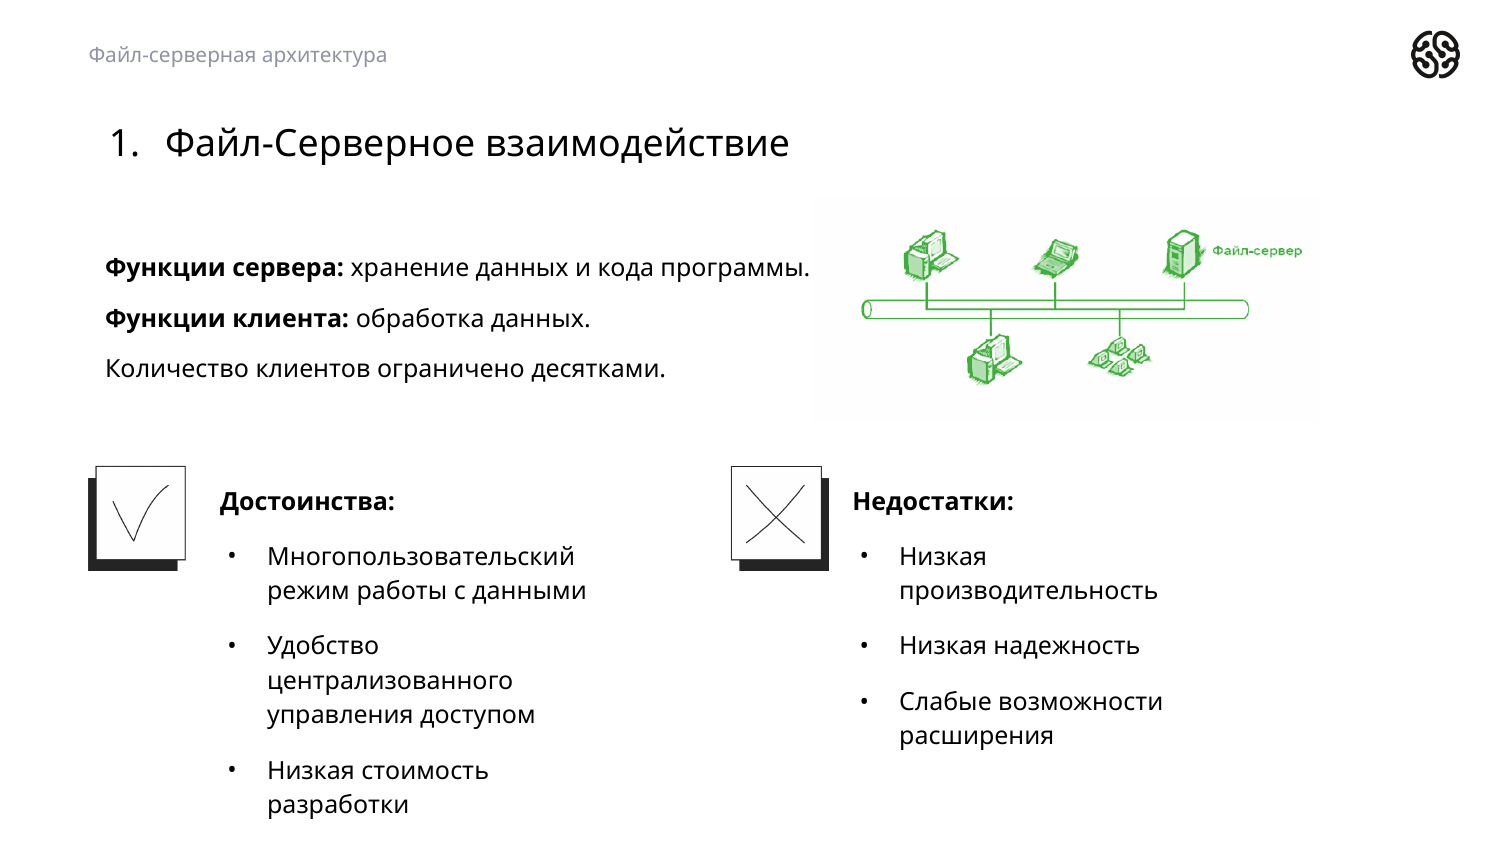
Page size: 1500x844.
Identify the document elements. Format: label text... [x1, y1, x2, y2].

picture [88, 465, 186, 571]
picture [730, 465, 829, 571]
text_box Файл-серверная архитектура [88, 24, 1412, 84]
picture [813, 196, 1319, 423]
text_box Достоинства: Многопользовательский режим работы с данными Удобство централизованного управления доступом Низкая стоимость разработки [205, 465, 630, 834]
title Файл-Серверное взаимодействие [90, 22, 1413, 164]
text_box Функции сервера: хранение данных и кода программы. Функции клиента: обработка данных. Количество клиентов ограничено десятками. [89, 236, 808, 398]
text_box Недостатки: Низкая производительность Низкая надежность Слабые возможности расширения [837, 465, 1242, 765]
picture [1413, 30, 1460, 79]
